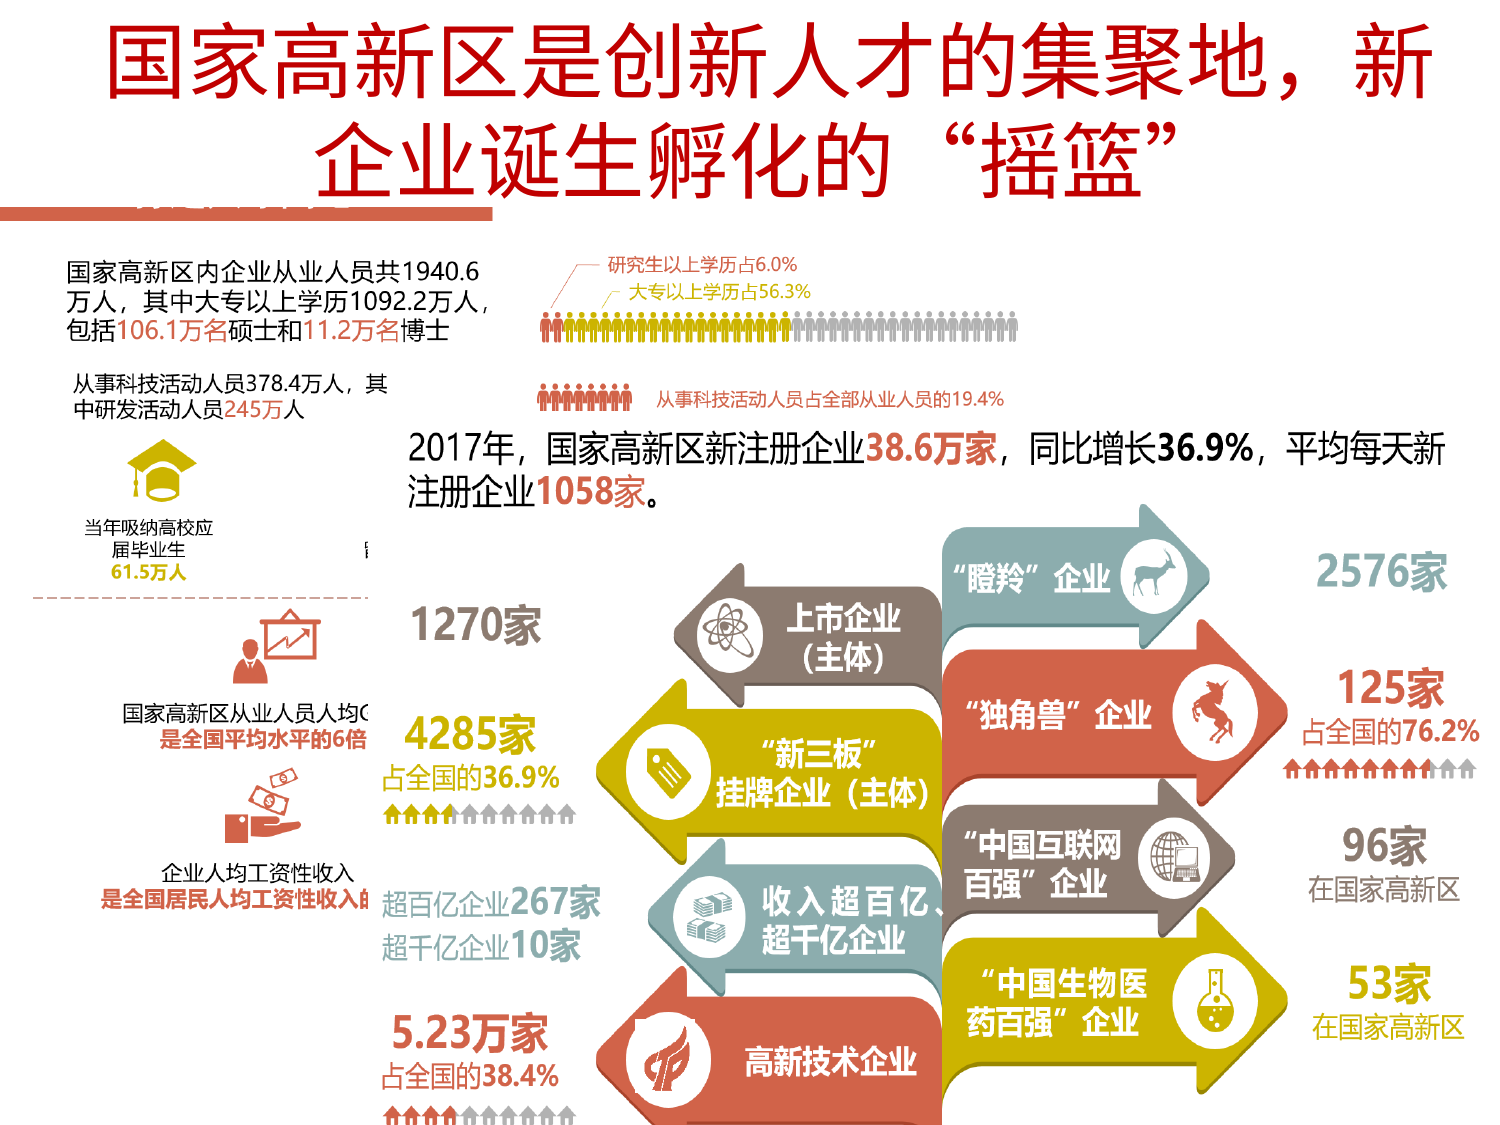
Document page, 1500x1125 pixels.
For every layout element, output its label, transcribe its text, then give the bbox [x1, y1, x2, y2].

title 国家高新区是创新人才的集聚地，新企业诞生孵化的“摇篮” [71, 0, 1469, 218]
picture [368, 411, 1500, 1125]
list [0, 207, 1099, 927]
